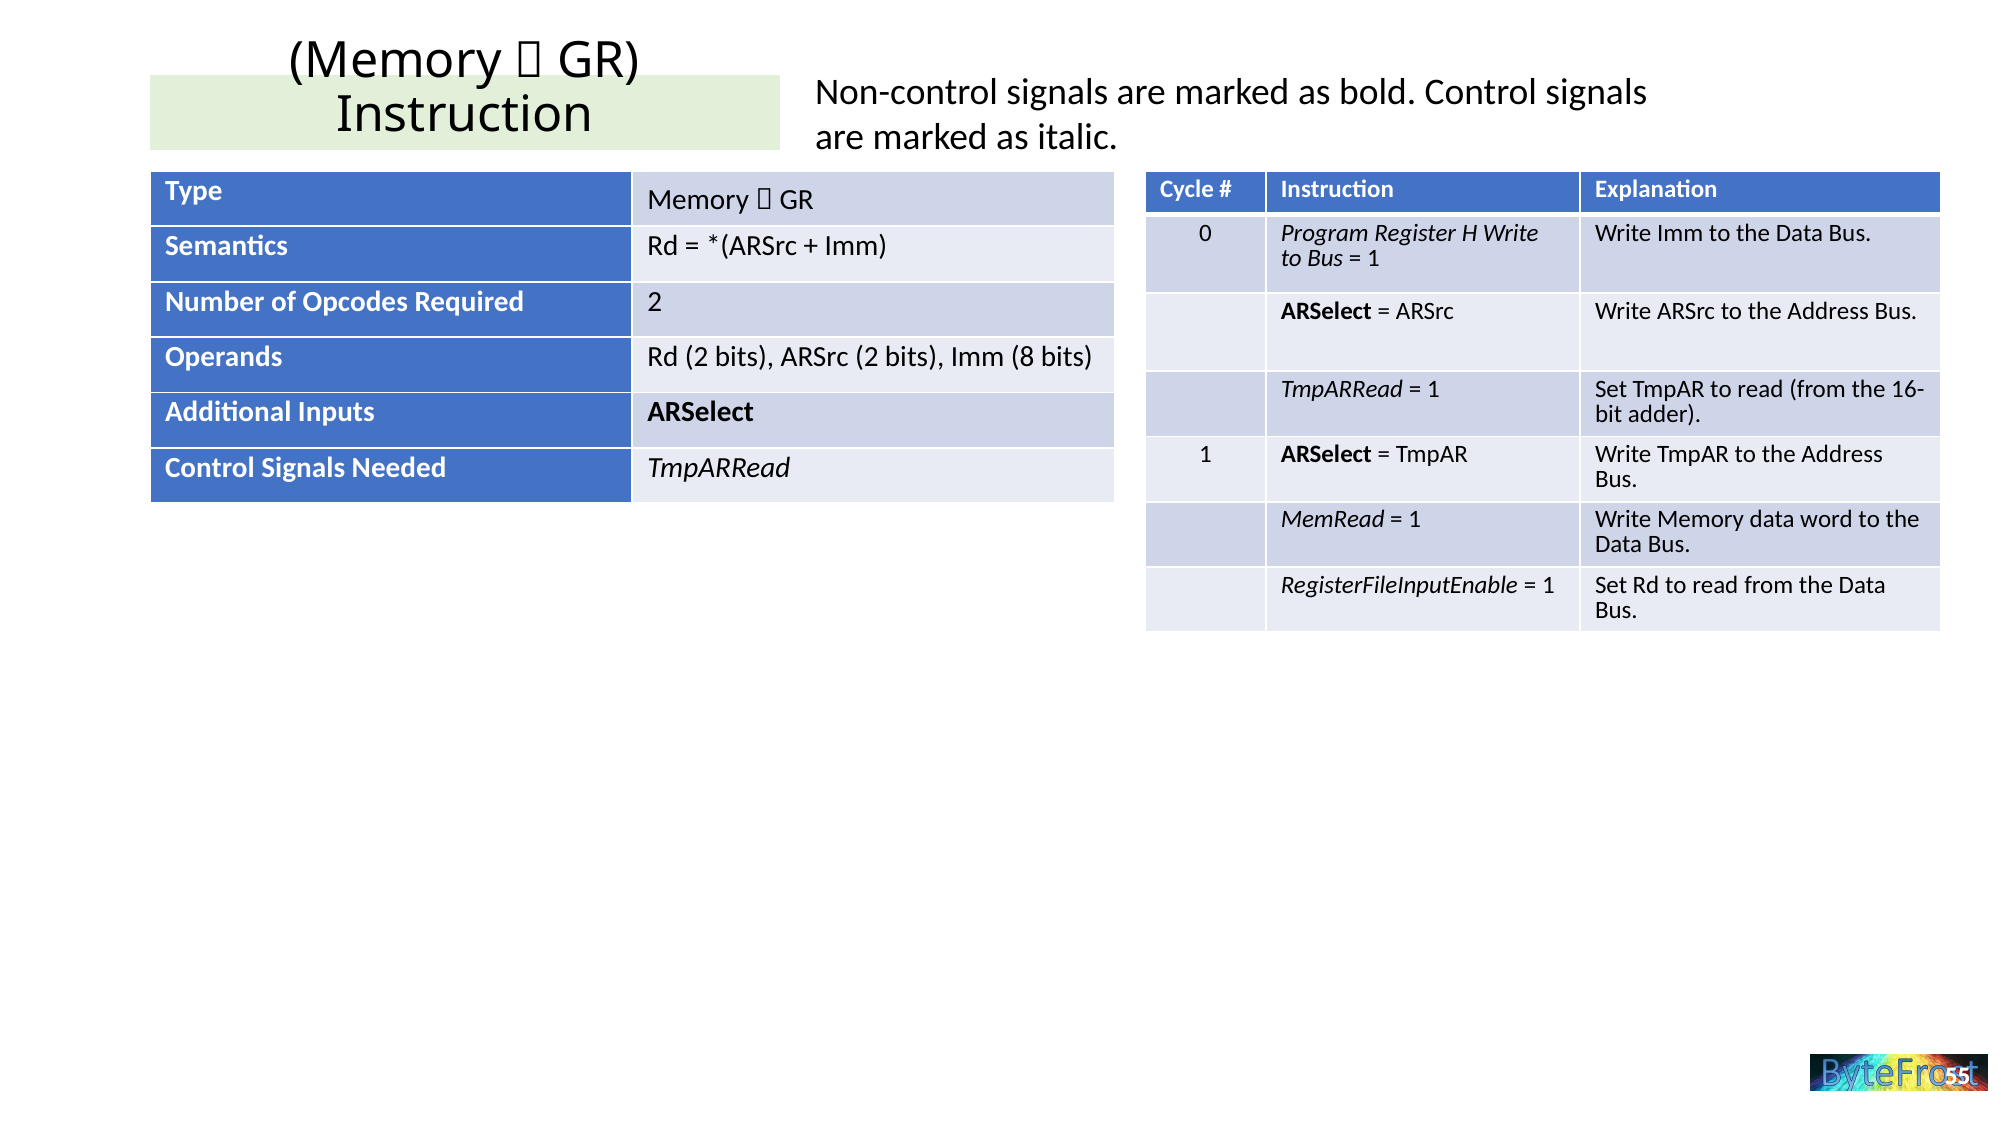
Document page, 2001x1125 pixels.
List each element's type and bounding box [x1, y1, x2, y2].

table_header [633, 172, 1114, 225]
table_cell [633, 449, 1114, 502]
table_header [1146, 172, 1265, 212]
table_cell [1581, 503, 1940, 566]
text_box [800, 59, 1693, 165]
table_cell [1267, 568, 1579, 631]
table_cell [1581, 437, 1940, 501]
table_cell [633, 338, 1114, 392]
table_cell [1146, 372, 1265, 436]
table_cell [151, 449, 631, 502]
table_cell [1581, 568, 1940, 631]
table_cell [633, 283, 1114, 336]
table_cell [1581, 217, 1940, 292]
table_cell [1146, 294, 1265, 370]
table_cell [1146, 503, 1265, 566]
picture [1810, 1054, 1988, 1091]
table_cell [1267, 503, 1579, 566]
table_cell [1146, 568, 1265, 631]
table_cell [1146, 217, 1265, 292]
table_header [151, 172, 631, 225]
table_cell [151, 227, 631, 281]
table_cell [151, 338, 631, 392]
table_cell [1267, 217, 1579, 292]
table_header [1581, 172, 1940, 212]
table_cell [1267, 294, 1579, 370]
table_cell [151, 393, 631, 447]
table_cell [1267, 437, 1579, 501]
table_cell [1581, 372, 1940, 436]
table_cell [1581, 294, 1940, 370]
table_cell [1267, 372, 1579, 436]
table_cell [633, 227, 1114, 281]
table_cell [151, 283, 631, 336]
table_cell [1146, 437, 1265, 501]
title [150, 75, 780, 150]
table_header [1267, 172, 1579, 212]
table_cell [633, 393, 1114, 447]
